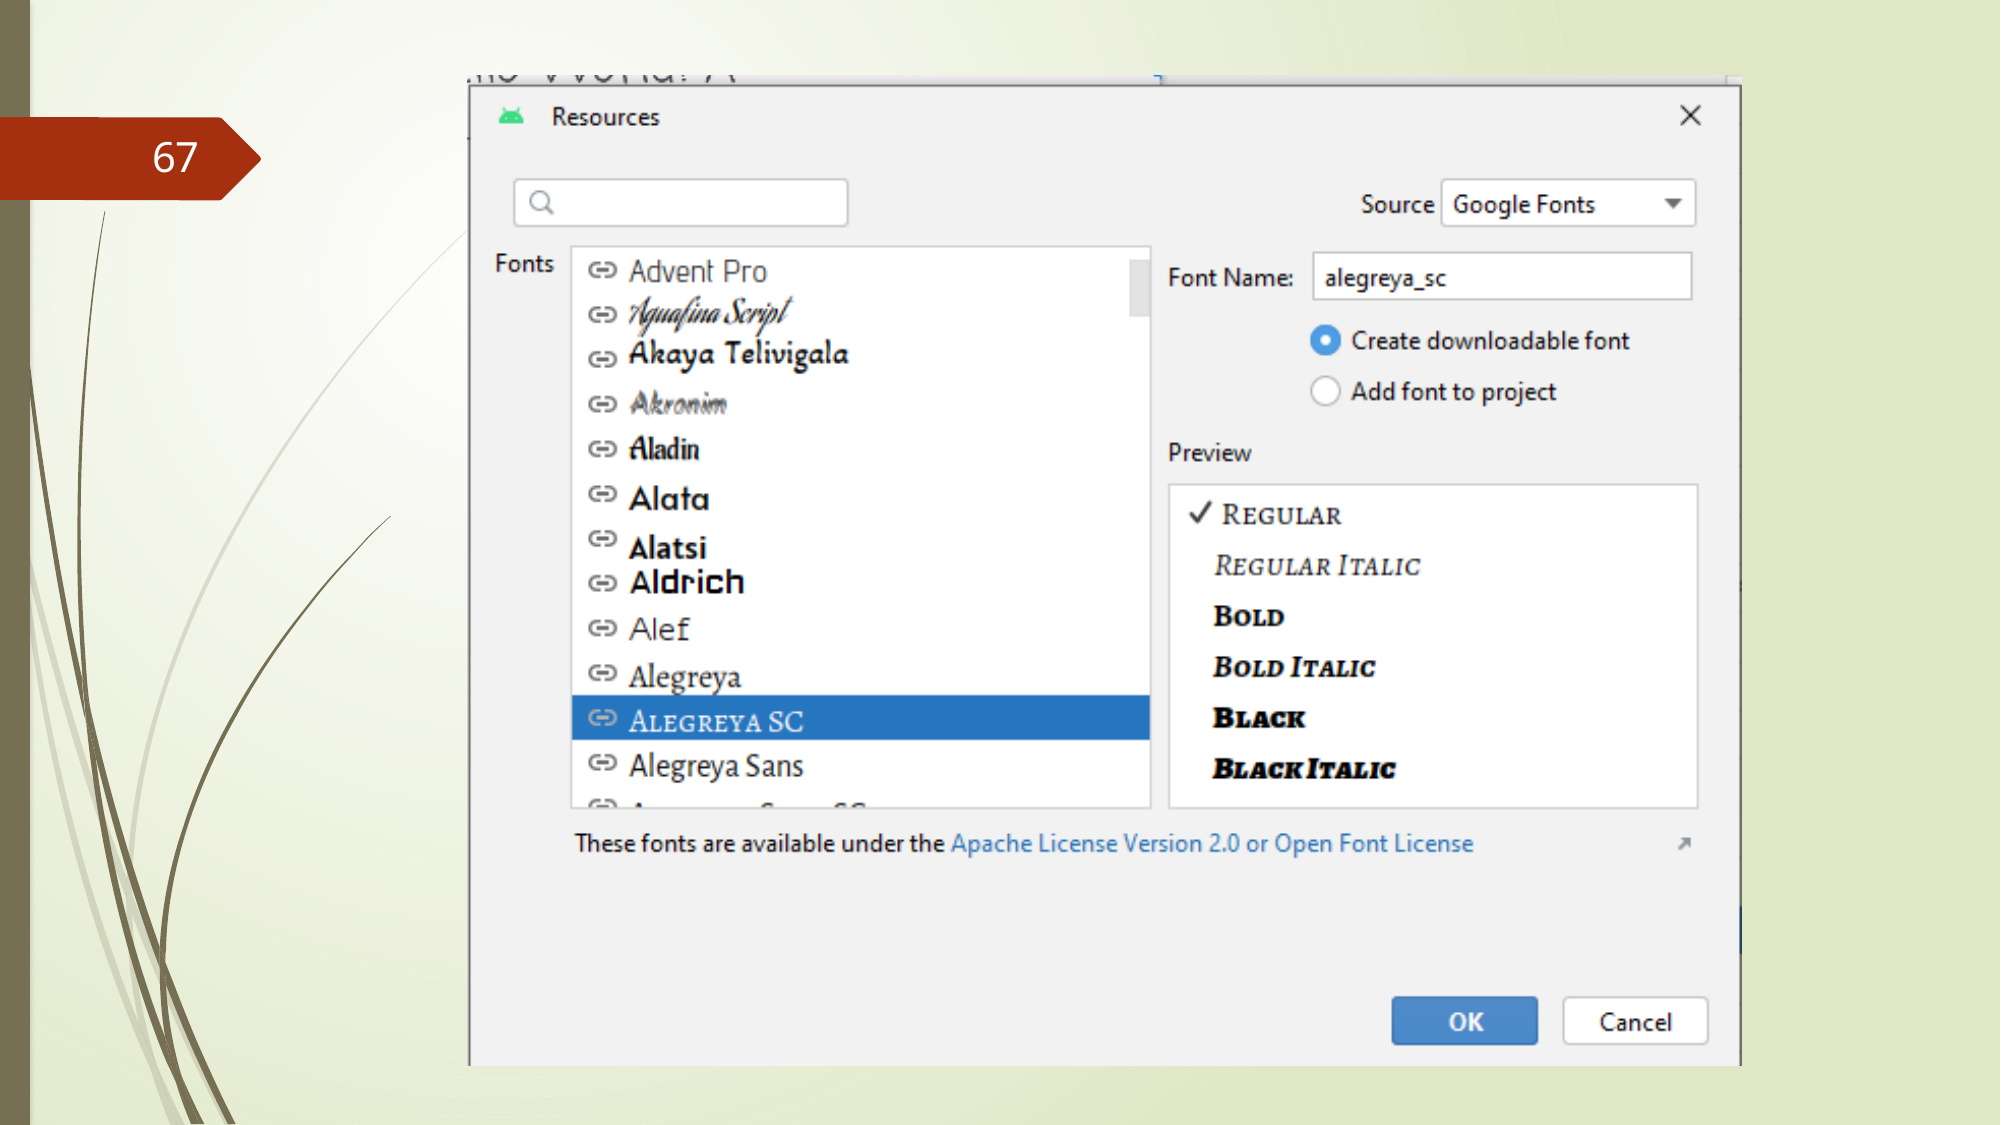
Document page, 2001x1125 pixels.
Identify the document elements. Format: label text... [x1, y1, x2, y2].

picture [466, 75, 1742, 1066]
slide_number 67 [87, 129, 216, 190]
